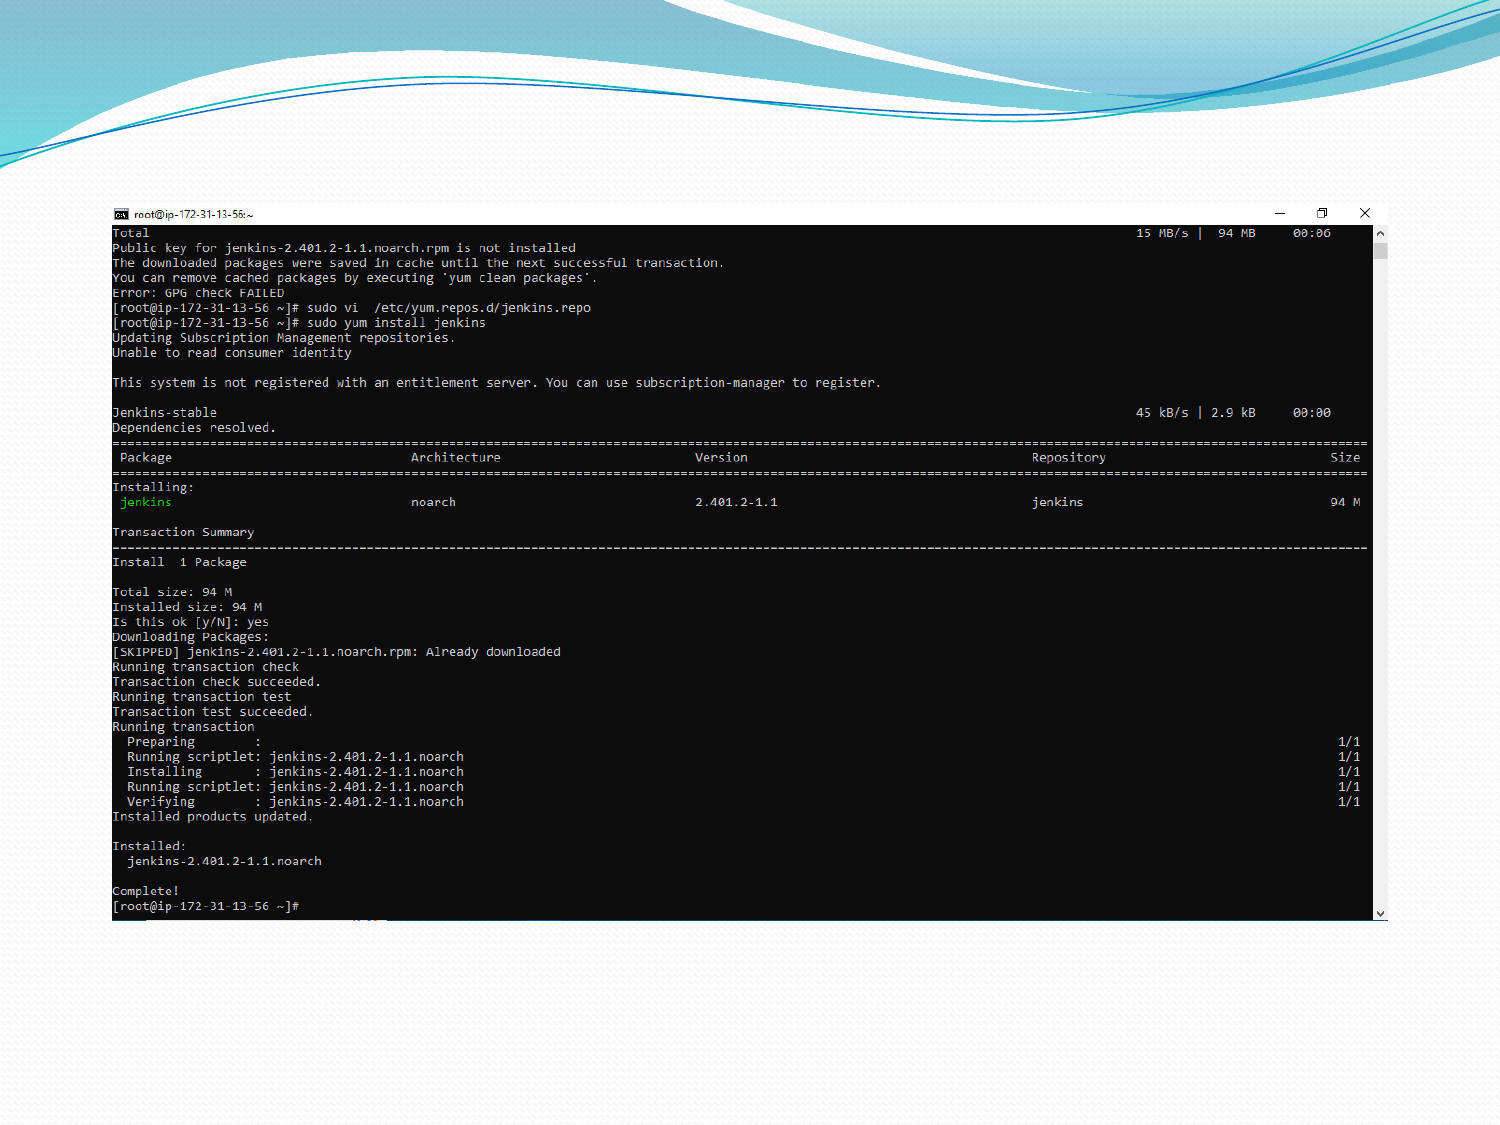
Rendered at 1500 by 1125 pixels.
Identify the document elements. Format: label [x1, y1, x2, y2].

picture [112, 203, 1388, 921]
